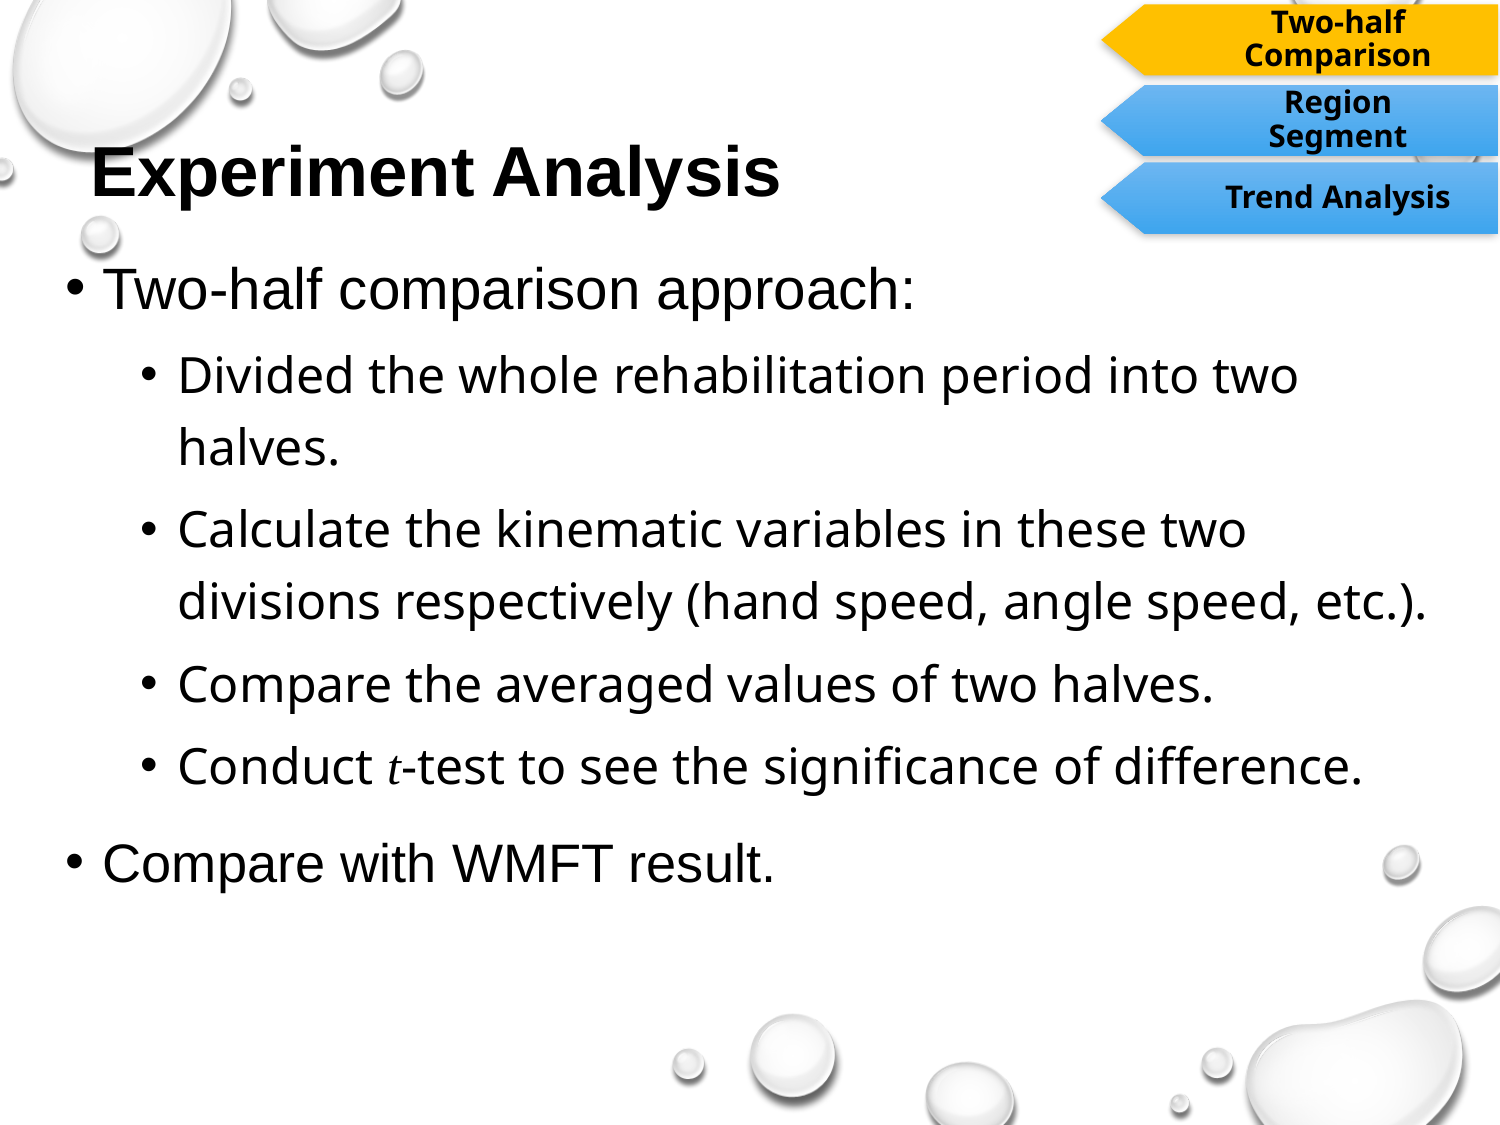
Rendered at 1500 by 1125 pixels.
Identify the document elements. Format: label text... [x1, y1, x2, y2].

list Two-half comparison approach: Divided the whole rehabilitation period into two halves. Calculate the kinematic variables in these two divisions respectively (hand speed, angle speed, etc.). Compare the averaged values of two halves. Conduct t-test to see the significance of difference. Compare with WMFT result. [50, 229, 1444, 1086]
picture [0, 0, 1500, 1125]
text_box Experiment Analysis [75, 41, 1450, 306]
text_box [1100, 4, 1499, 234]
